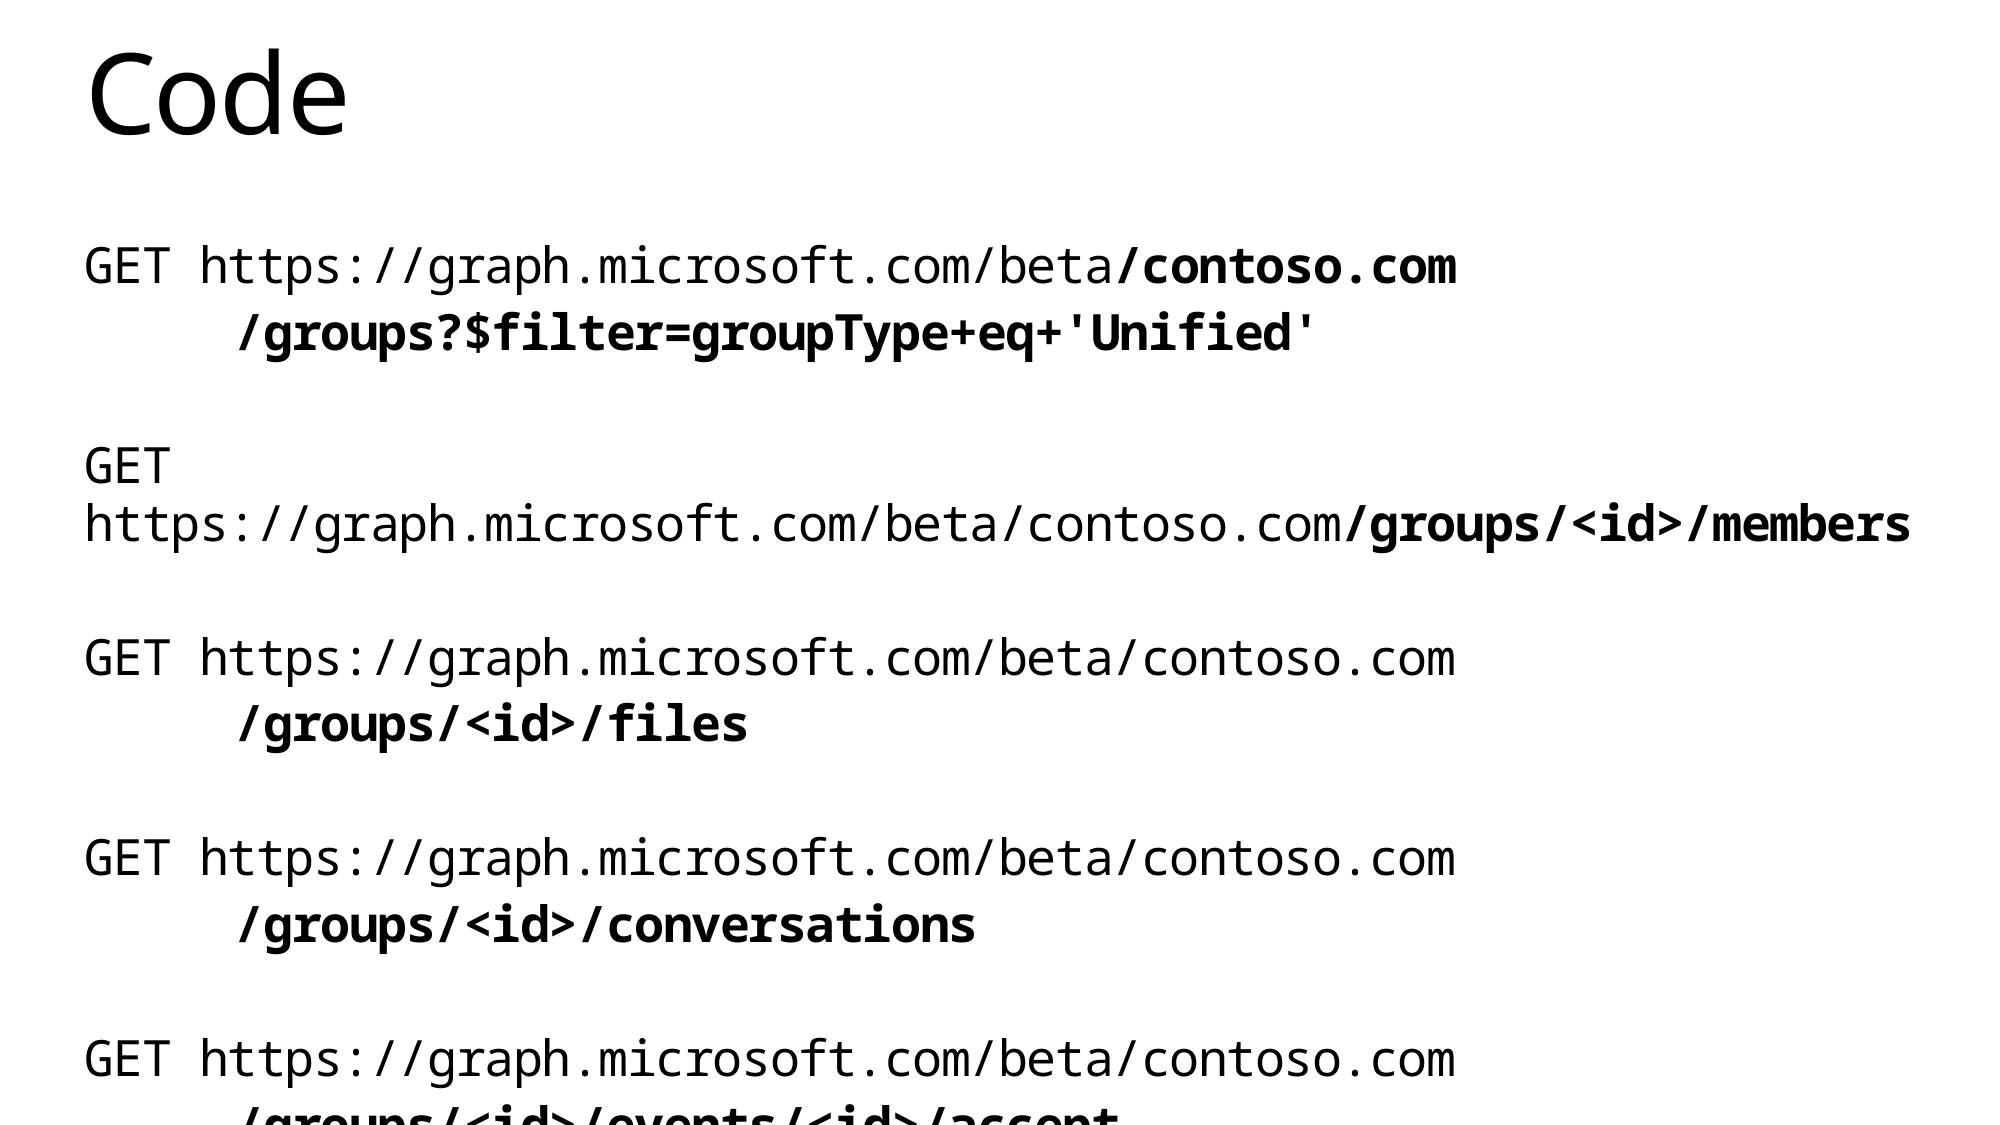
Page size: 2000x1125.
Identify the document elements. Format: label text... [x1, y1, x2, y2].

title Code [85, 37, 1914, 161]
list GET https://graph.microsoft.com/beta/contoso.com /groups?$filter=groupType+eq+'Unified' GET https://graph.microsoft.com/beta/contoso.com/groups/<id>/members GET https://graph.microsoft.com/beta/contoso.com /groups/<id>/files GET https://graph.microsoft.com/beta/contoso.com /groups/<id>/conversations GET https://graph.microsoft.com/beta/contoso.com /groups/<id>/events/<id>/accept [85, 237, 1915, 564]
